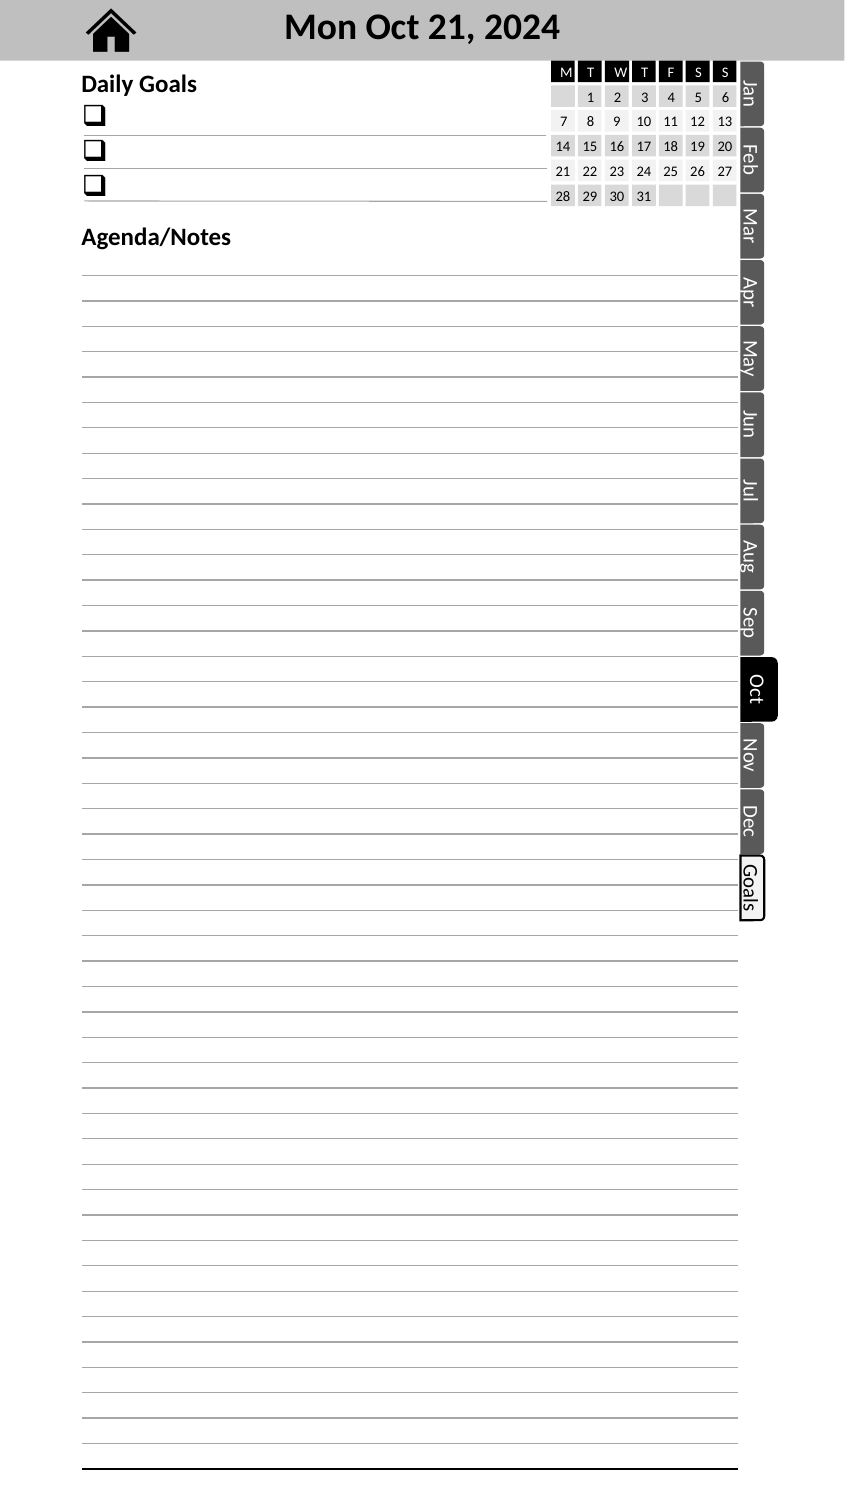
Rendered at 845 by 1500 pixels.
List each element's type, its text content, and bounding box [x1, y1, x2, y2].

list Mon Oct 21, 2024 [190, 0, 655, 61]
picture [82, 1, 140, 59]
